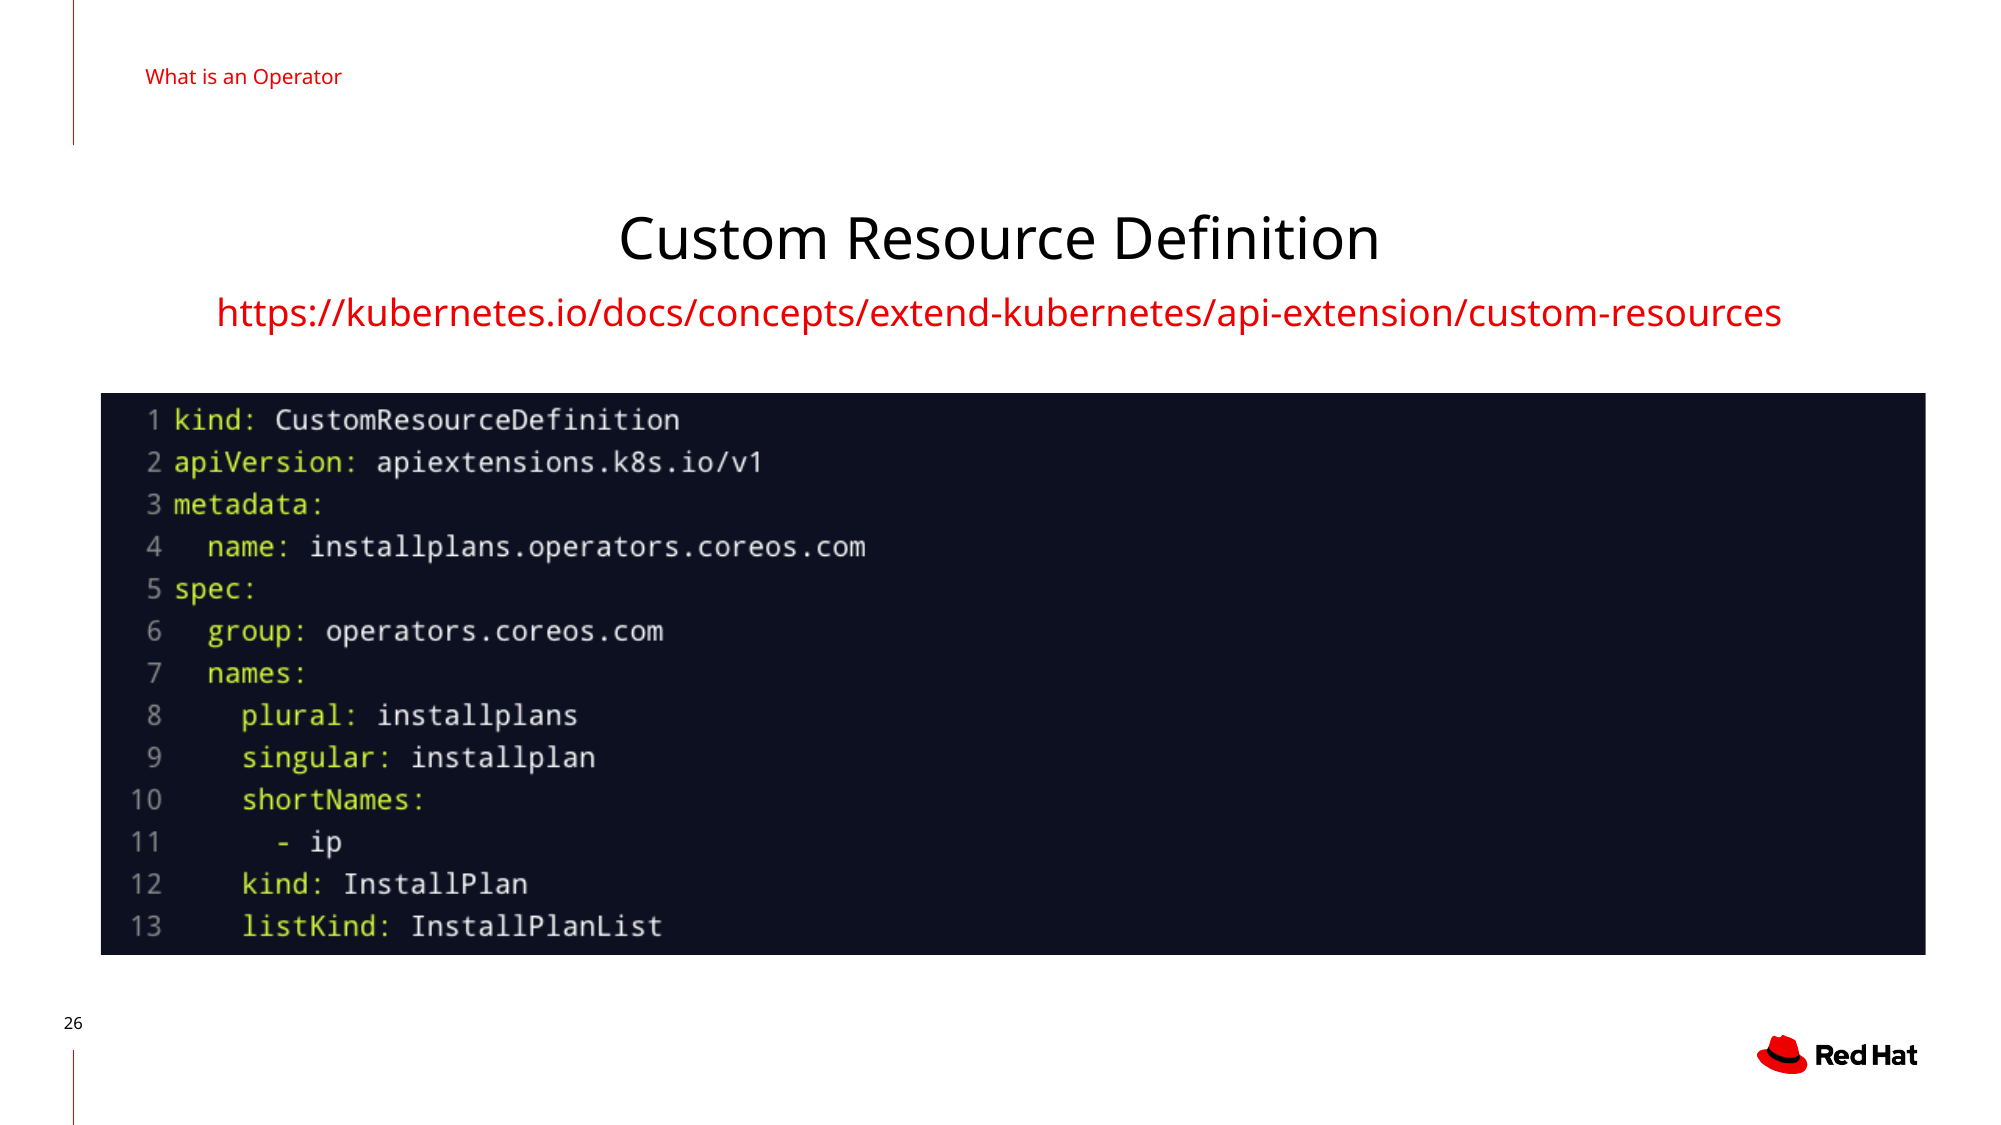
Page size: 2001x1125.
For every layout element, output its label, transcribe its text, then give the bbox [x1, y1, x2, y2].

title Custom Resource Definition [145, 180, 1855, 271]
subtitle What is an Operator [73, 9, 919, 143]
picture [1757, 1035, 1918, 1074]
picture [100, 393, 1926, 956]
slide_number ‹#› [13, 1012, 134, 1036]
subtitle https://kubernetes.io/docs/concepts/extend-kubernetes/api-extension/custom-resources [145, 271, 1855, 320]
